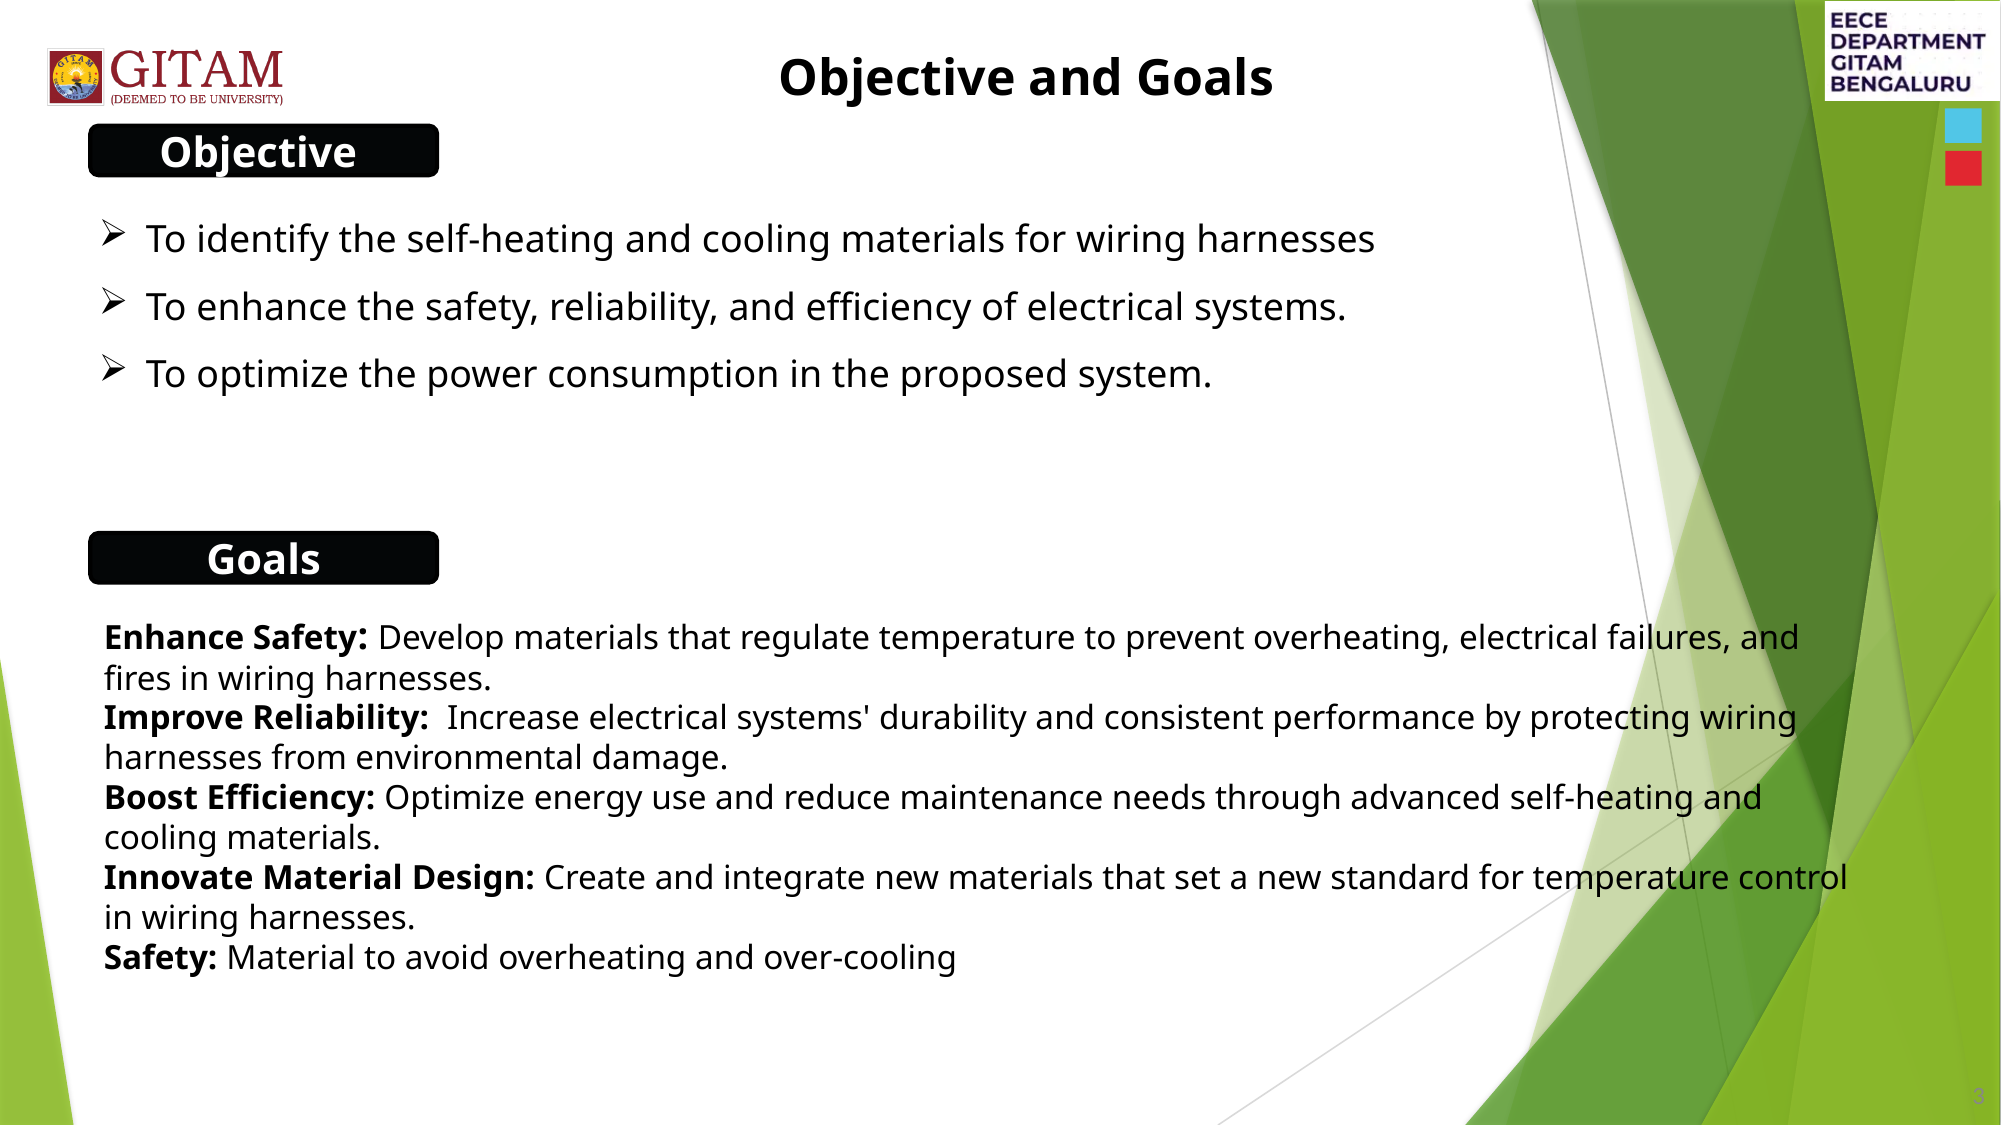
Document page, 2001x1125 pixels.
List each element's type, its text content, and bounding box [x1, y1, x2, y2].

text_box Enhance Safety: Develop materials that regulate temperature to prevent overheating, electrical failures, and fires in wiring harnesses. Improve Reliability: Increase electrical systems' durability and consistent performance by protecting wiring harnesses from environmental damage. Boost Efficiency: Optimize energy use and reduce maintenance needs through advanced self-heating and cooling materials. Innovate Material Design: Create and integrate new materials that set a new standard for temperature control in wiring harnesses. Safety: Material to avoid overheating and over-cooling [89, 604, 1889, 984]
picture [1824, 1, 2000, 101]
picture [42, 41, 291, 113]
text_box To identify the self-heating and cooling materials for wiring harnesses To enhance the safety, reliability, and efficiency of electrical systems. To optimize the power consumption in the proposed system. [84, 185, 1825, 403]
slide_number 3 [1550, 1065, 2000, 1125]
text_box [1944, 108, 1983, 187]
text_box Goals [90, 532, 438, 583]
text_box Objective [90, 125, 438, 176]
text_box Objective and Goals [163, 38, 1889, 119]
